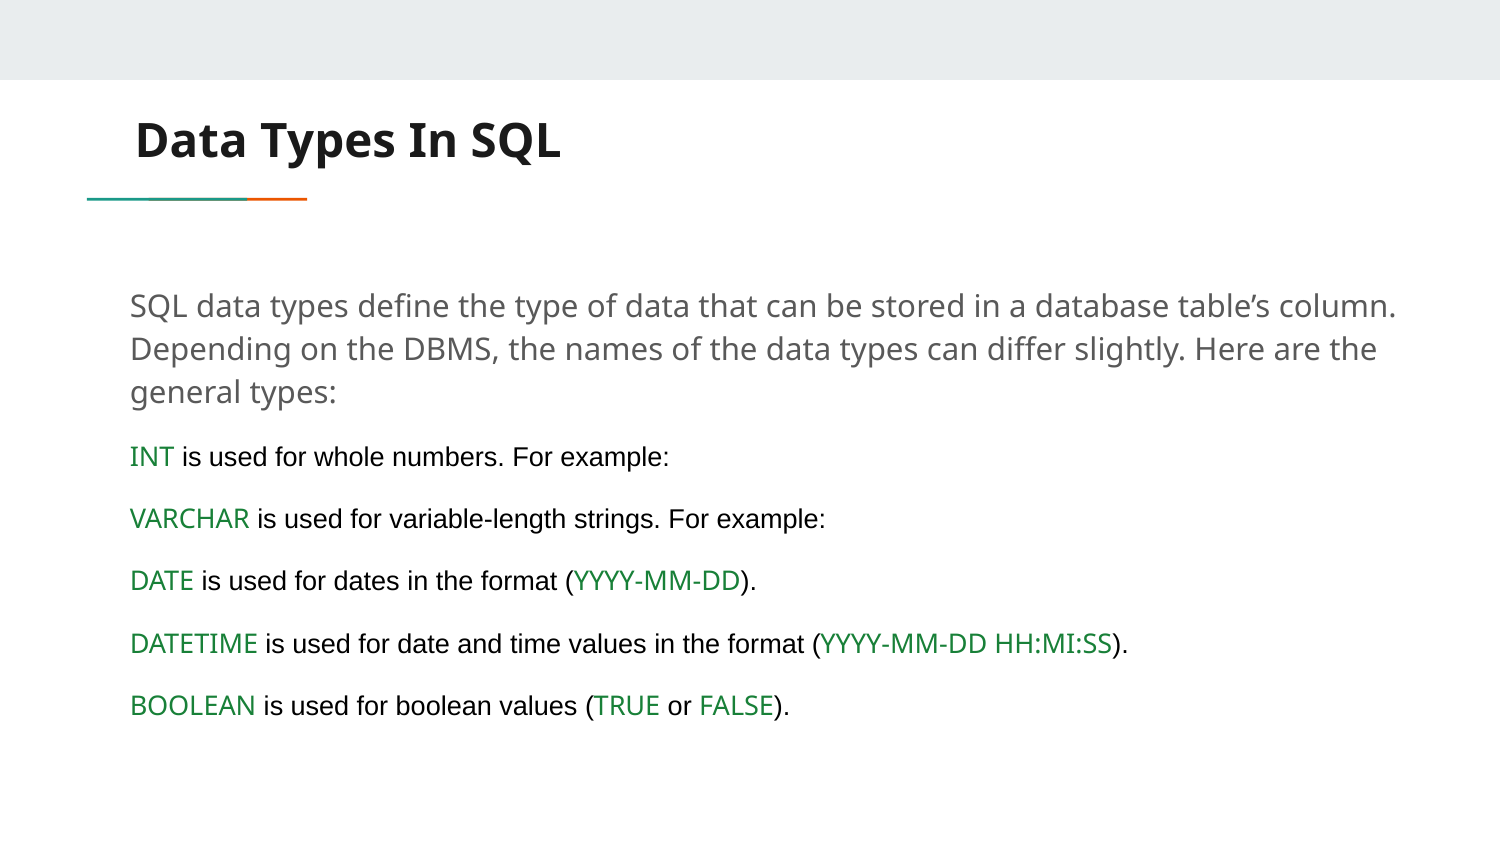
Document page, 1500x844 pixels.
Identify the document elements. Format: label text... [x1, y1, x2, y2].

title Data Types In SQL [119, 94, 1381, 183]
list SQL data types define the type of data that can be stored in a database table’s column. Depending on the DBMS, the names of the data types can differ slightly. Here are the general types: INT is used for whole numbers. For example: VARCHAR is used for variable-length strings. For example: DATE is used for dates in the format (YYYY-MM-DD). DATETIME is used for date and time values in the format (YYYY-MM-DD HH:MI:SS). BOOLEAN is used for boolean values (TRUE or FALSE). [114, 265, 1426, 793]
